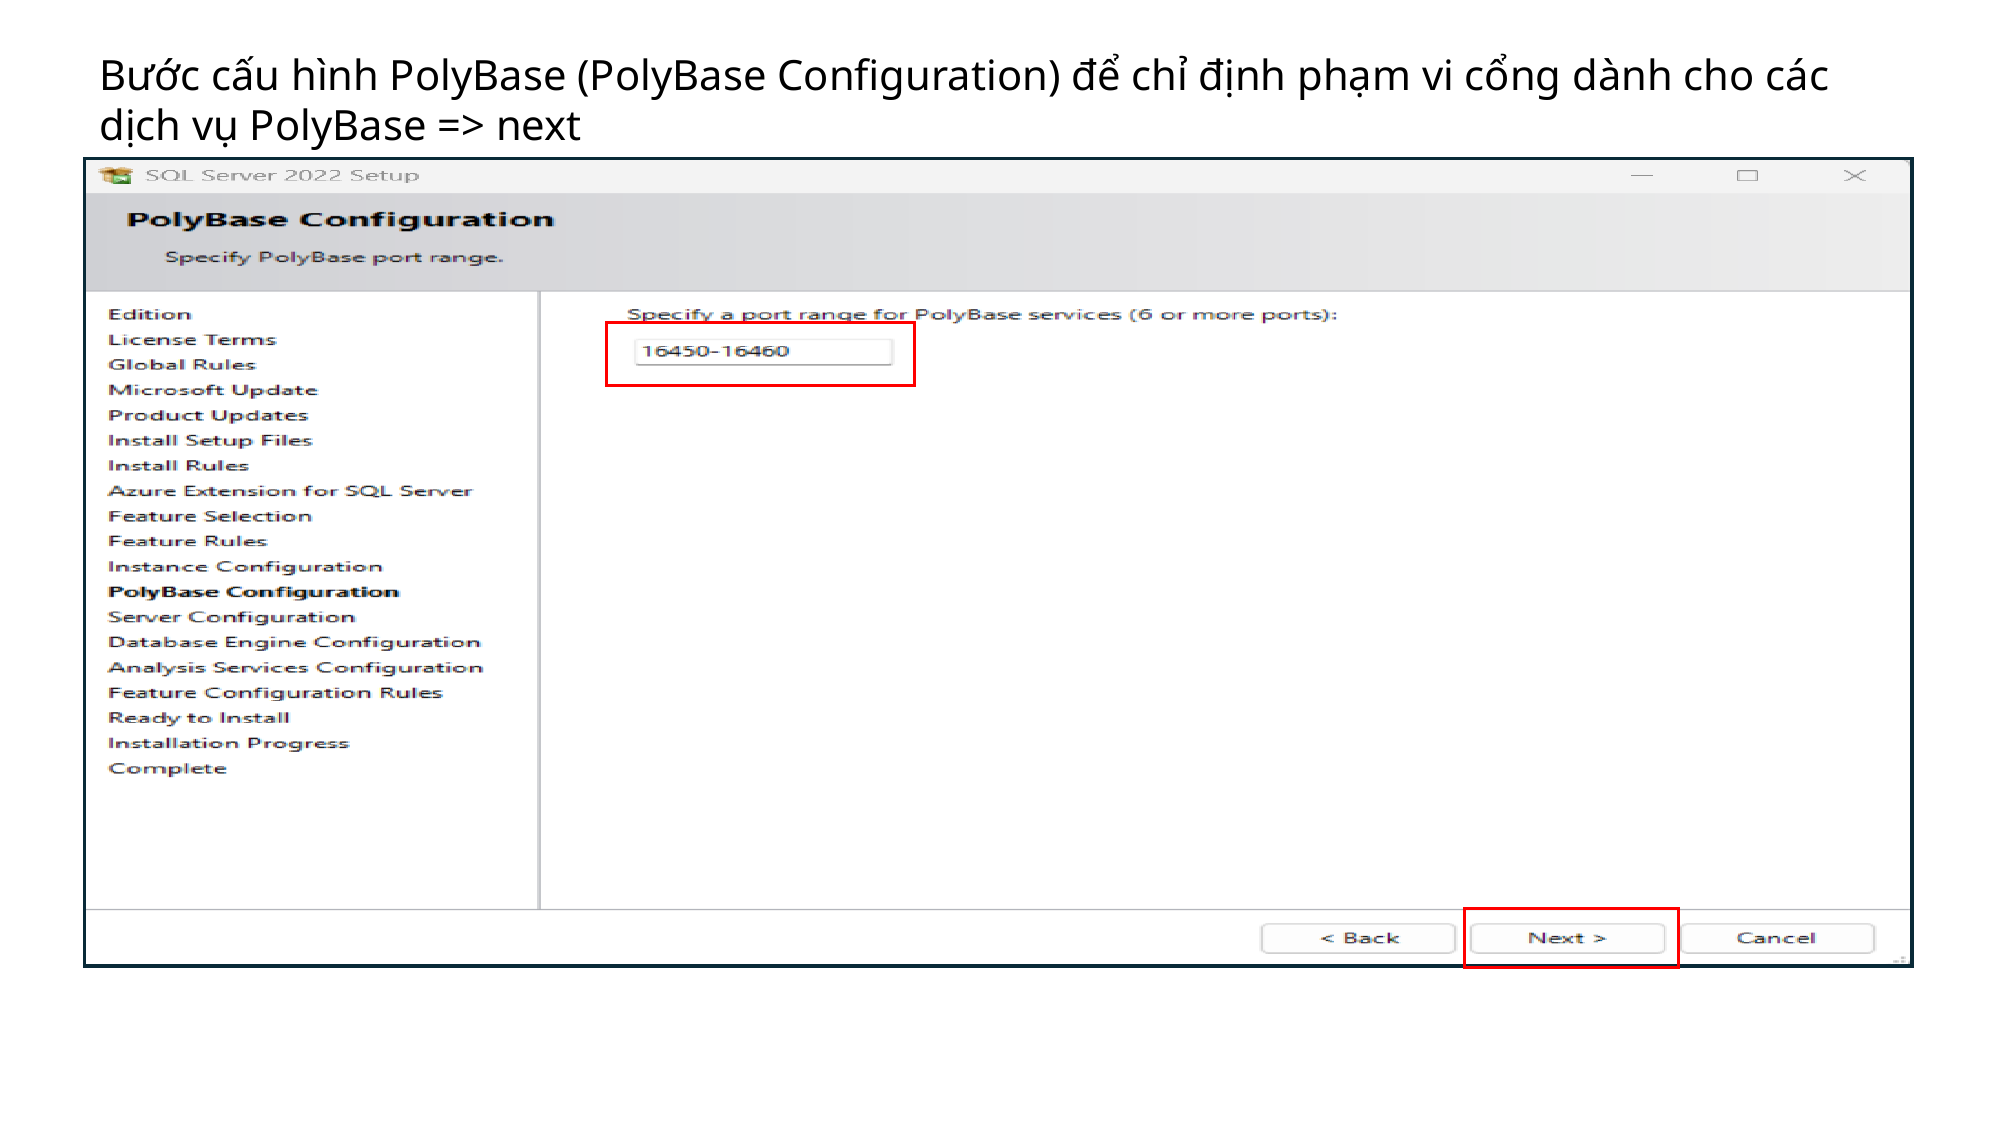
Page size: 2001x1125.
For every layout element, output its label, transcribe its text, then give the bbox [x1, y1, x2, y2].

text_box [1463, 907, 1680, 969]
text_box [83, 157, 1914, 968]
text_box [605, 321, 916, 387]
text_box Bước cấu hình PolyBase (PolyBase Configuration) để chỉ định phạm vi cổng dành cho các dịch vụ PolyBase => next [84, 41, 1911, 156]
